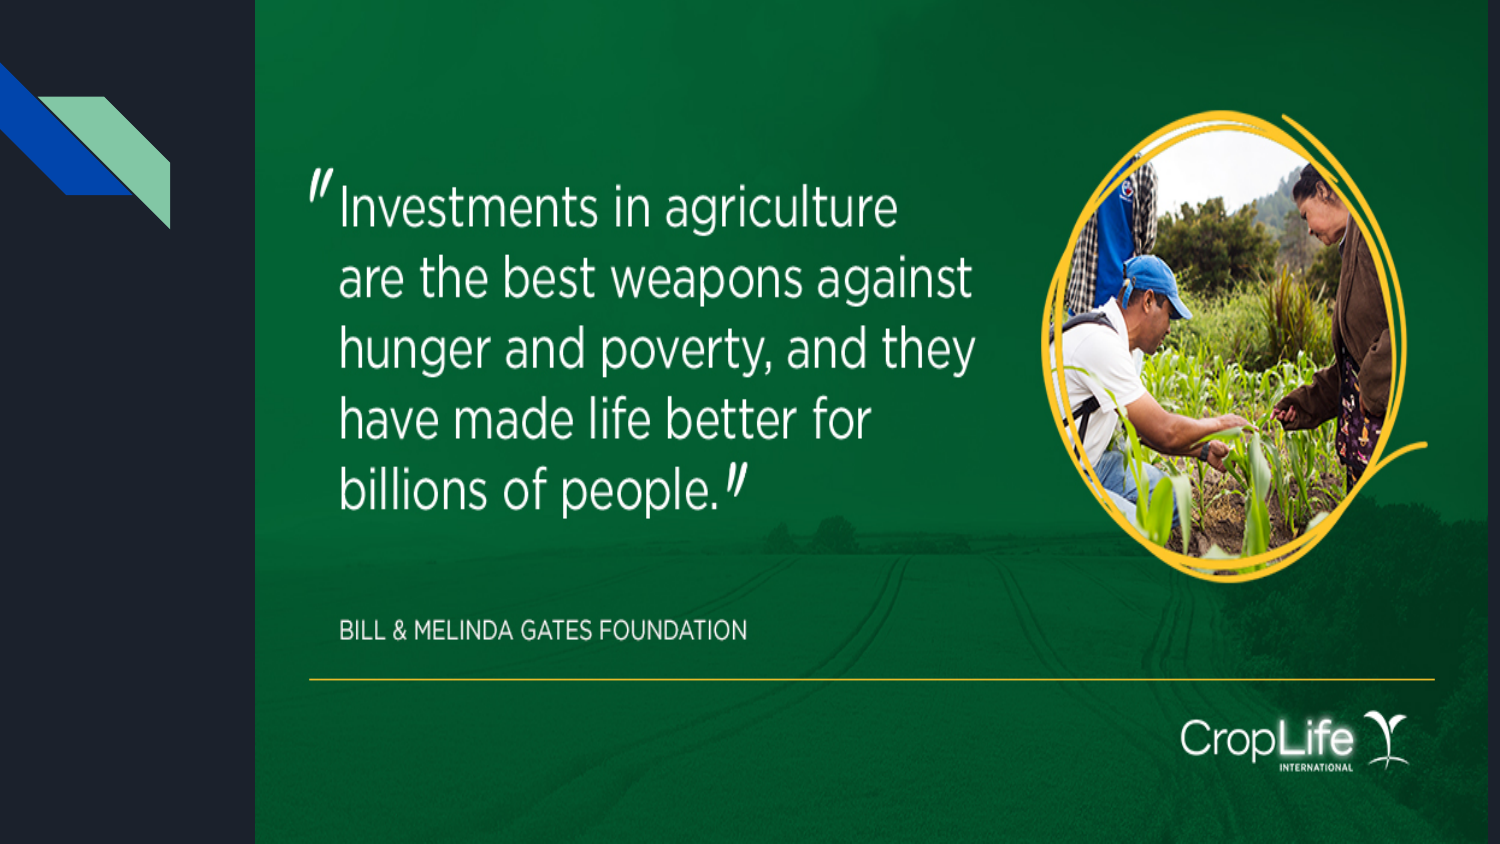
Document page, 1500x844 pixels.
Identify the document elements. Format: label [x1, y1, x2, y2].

picture [254, 0, 1488, 844]
